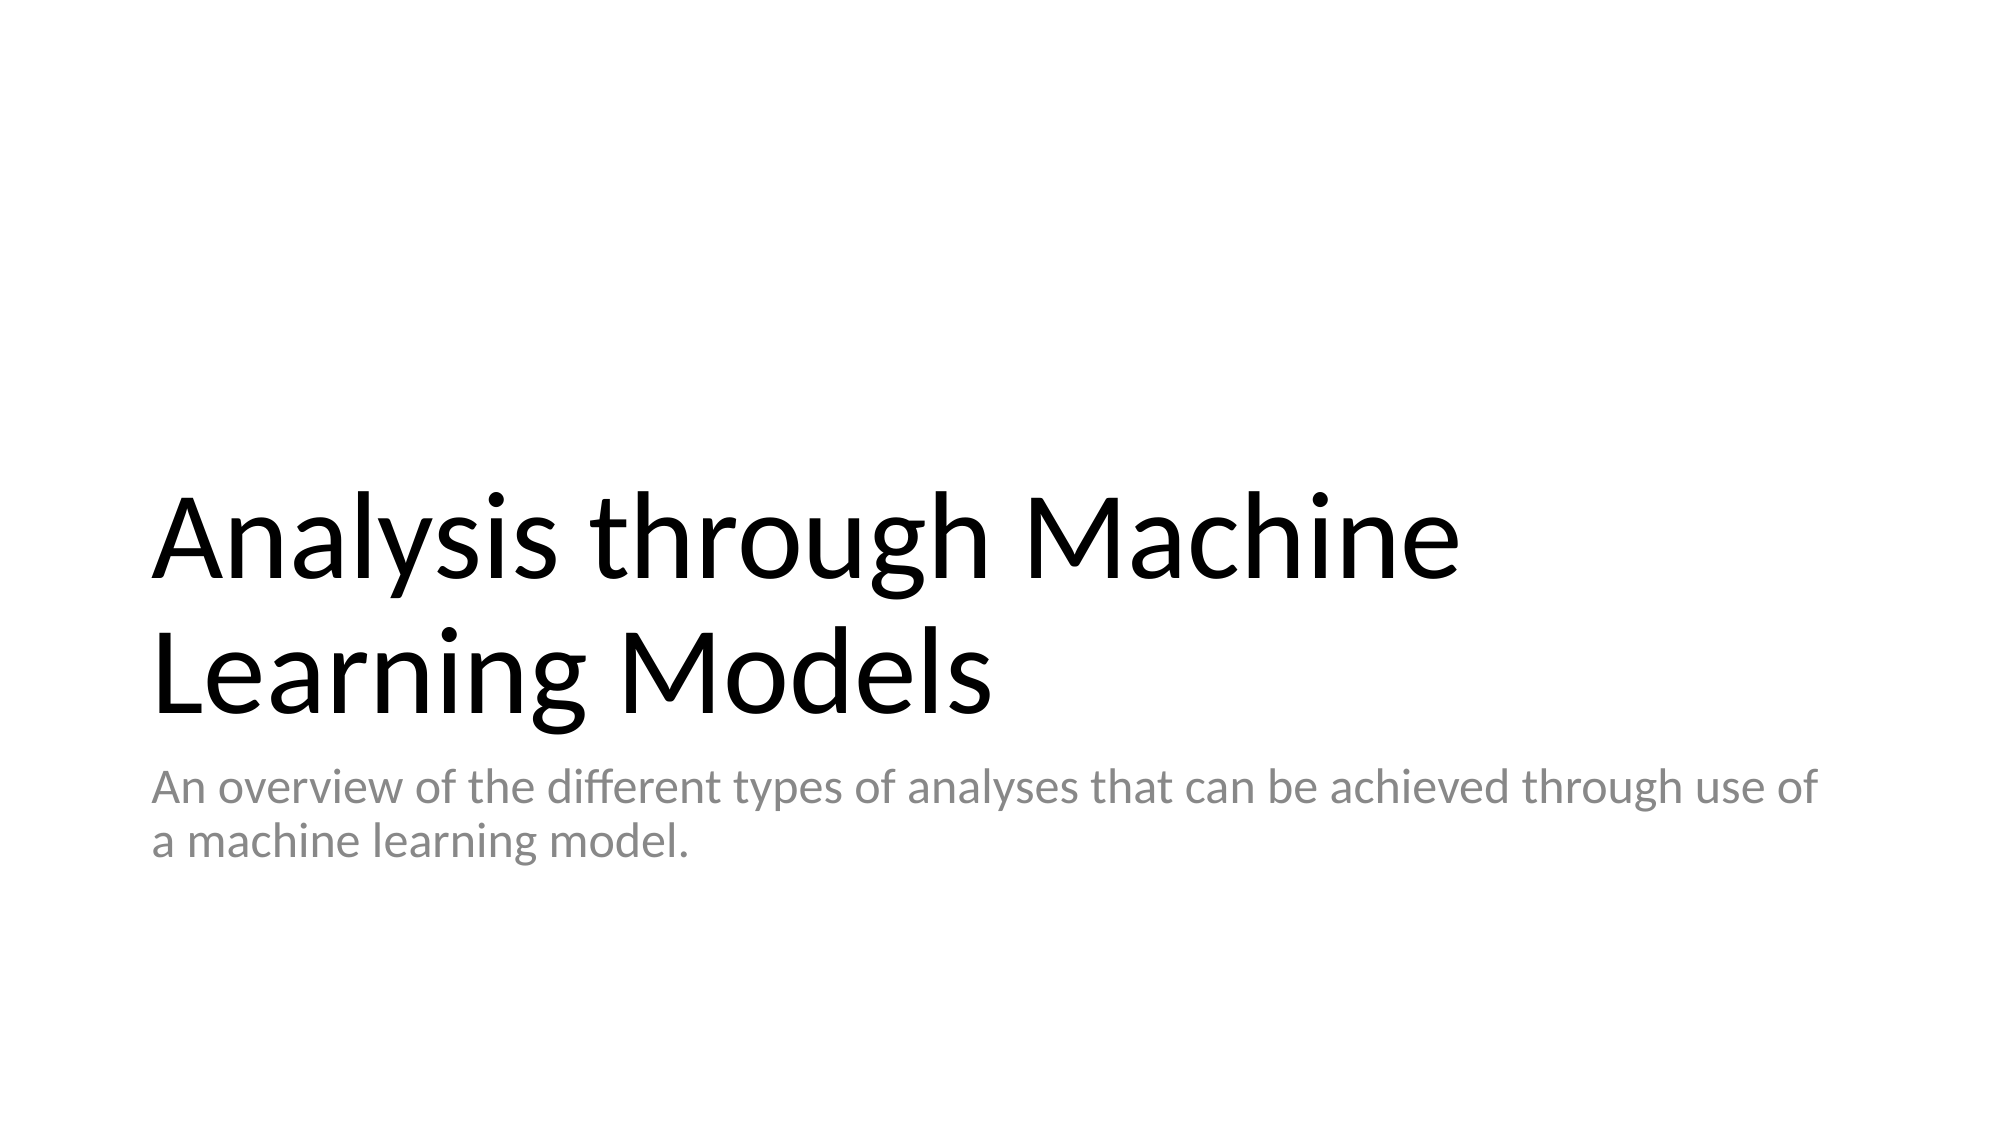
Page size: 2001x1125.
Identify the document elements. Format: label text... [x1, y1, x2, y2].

list An overview of the different types of analyses that can be achieved through use of a machine learning model. [136, 752, 1862, 999]
title Analysis through Machine Learning Models [136, 280, 1862, 749]
